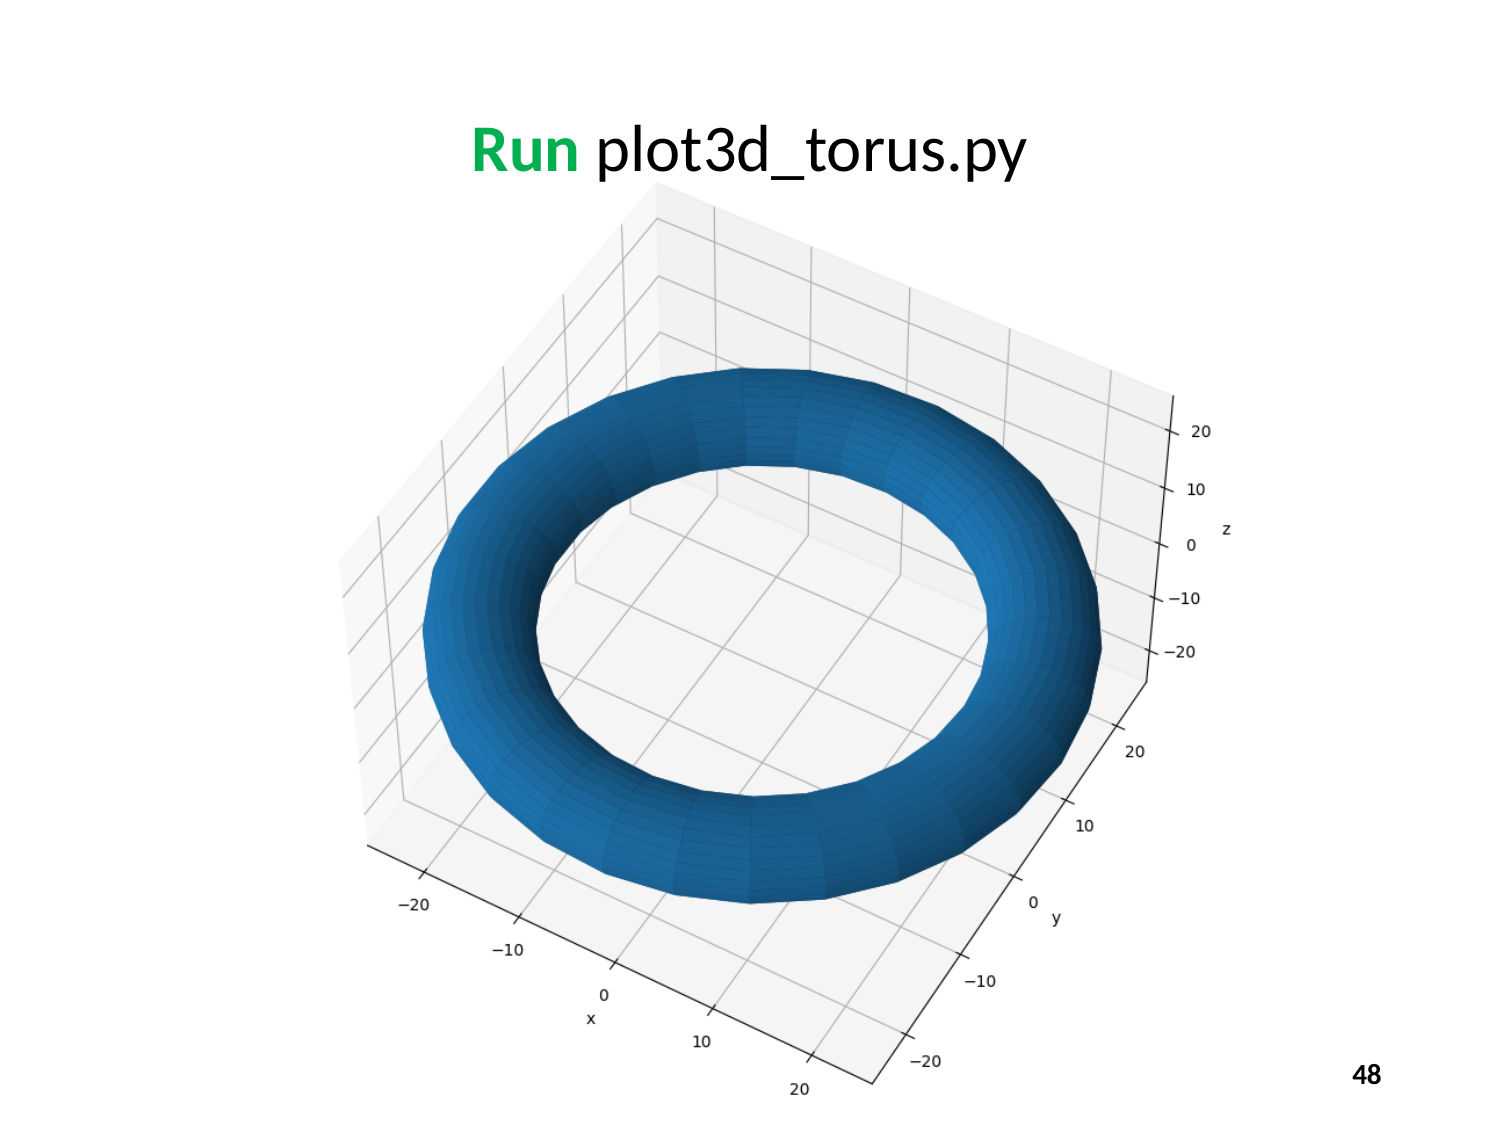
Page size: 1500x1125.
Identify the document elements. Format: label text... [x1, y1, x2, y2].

title Run plot3d_torus.py [103, 59, 1397, 241]
slide_number 48 [1256, 1042, 1397, 1103]
picture [244, 175, 1256, 1103]
